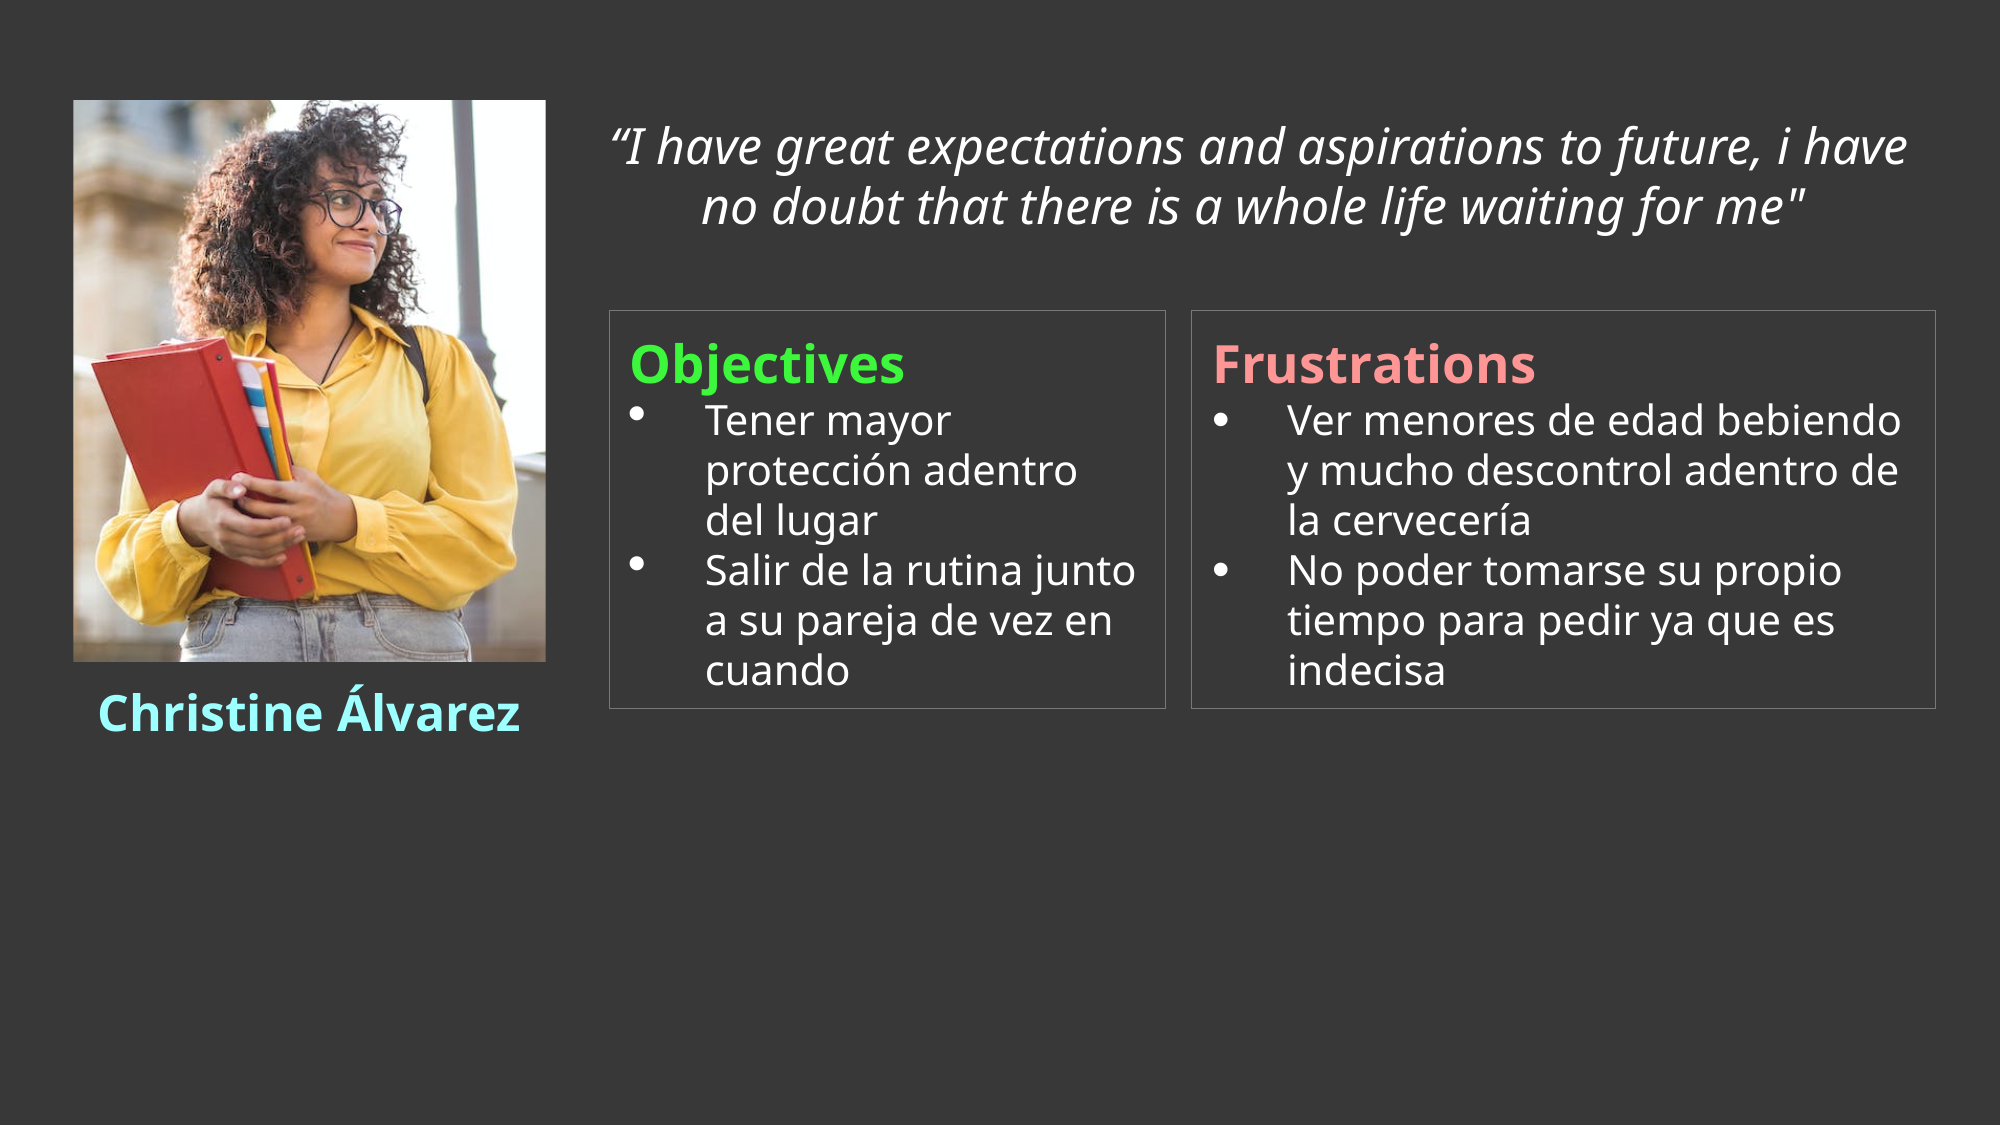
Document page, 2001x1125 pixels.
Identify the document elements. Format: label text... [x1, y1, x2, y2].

text_box “I have great expectations and aspirations to future, i have no doubt that there is a whole life waiting for me" [583, 100, 1936, 249]
text_box Christine Álvarez [73, 668, 546, 764]
text_box Frustrations Ver menores de edad bebiendo y mucho descontrol adentro de la cervecería No poder tomarse su propio tiempo para pedir ya que es indecisa [1191, 310, 1936, 709]
text_box Objectives Tener mayor protección adentro del lugar Salir de la rutina junto a su pareja de vez en cuando [609, 310, 1166, 709]
picture [72, 100, 546, 662]
